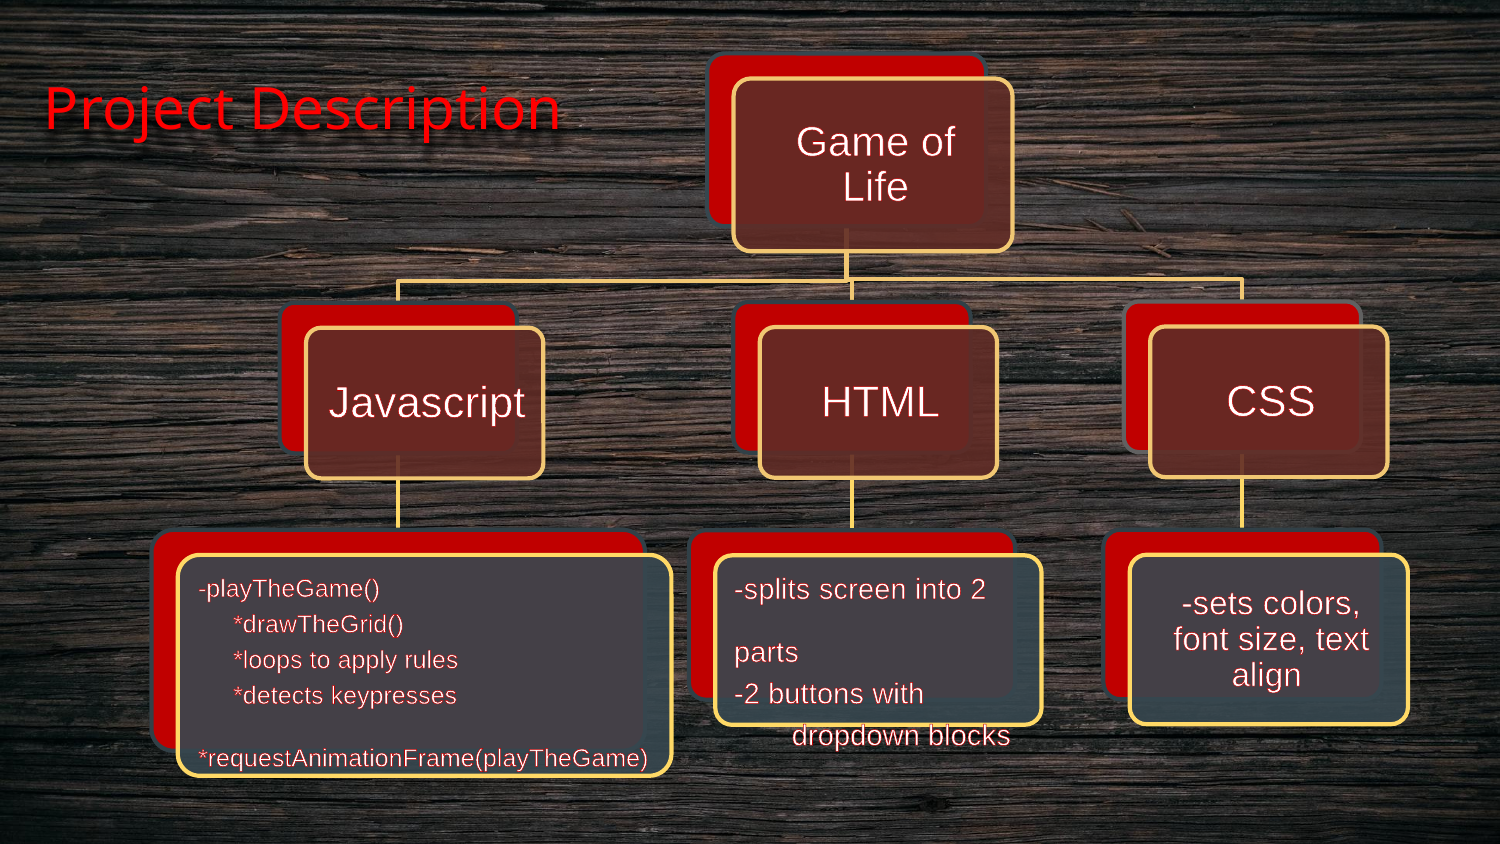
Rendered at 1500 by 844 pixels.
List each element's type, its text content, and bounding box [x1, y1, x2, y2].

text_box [177, 48, 1409, 796]
text_box Project Description [28, 56, 172, 176]
picture [0, 0, 1500, 844]
